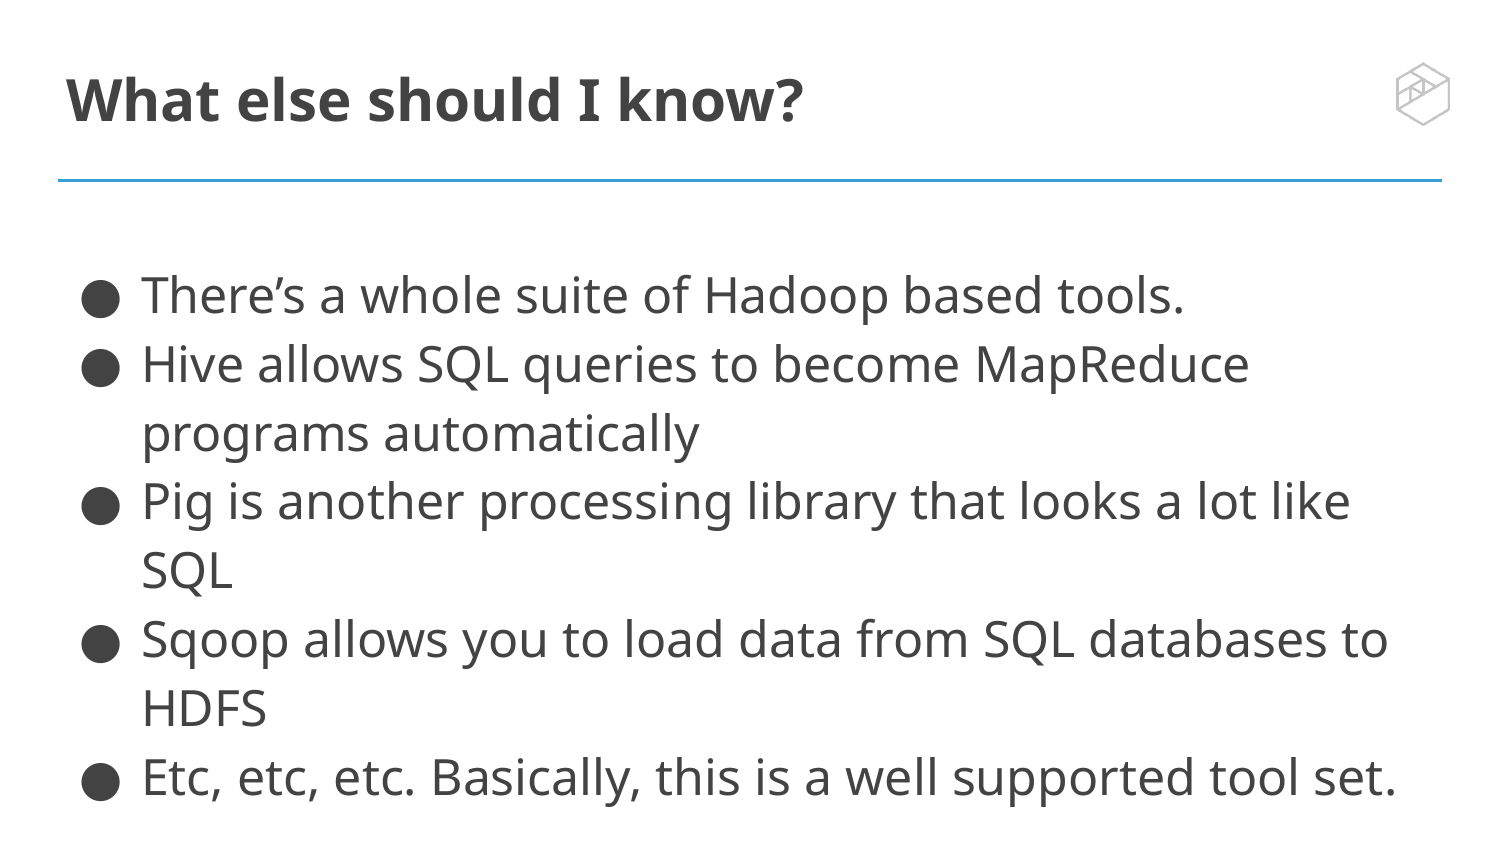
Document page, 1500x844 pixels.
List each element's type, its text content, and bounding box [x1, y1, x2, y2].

title What else should I know? [51, 48, 1135, 142]
list There’s a whole suite of Hadoop based tools. Hive allows SQL queries to become MapReduce programs automatically Pig is another processing library that looks a lot like SQL Sqoop allows you to load data from SQL databases to HDFS Etc, etc, etc. Basically, this is a well supported tool set. [51, 239, 1449, 778]
picture [1396, 62, 1451, 126]
